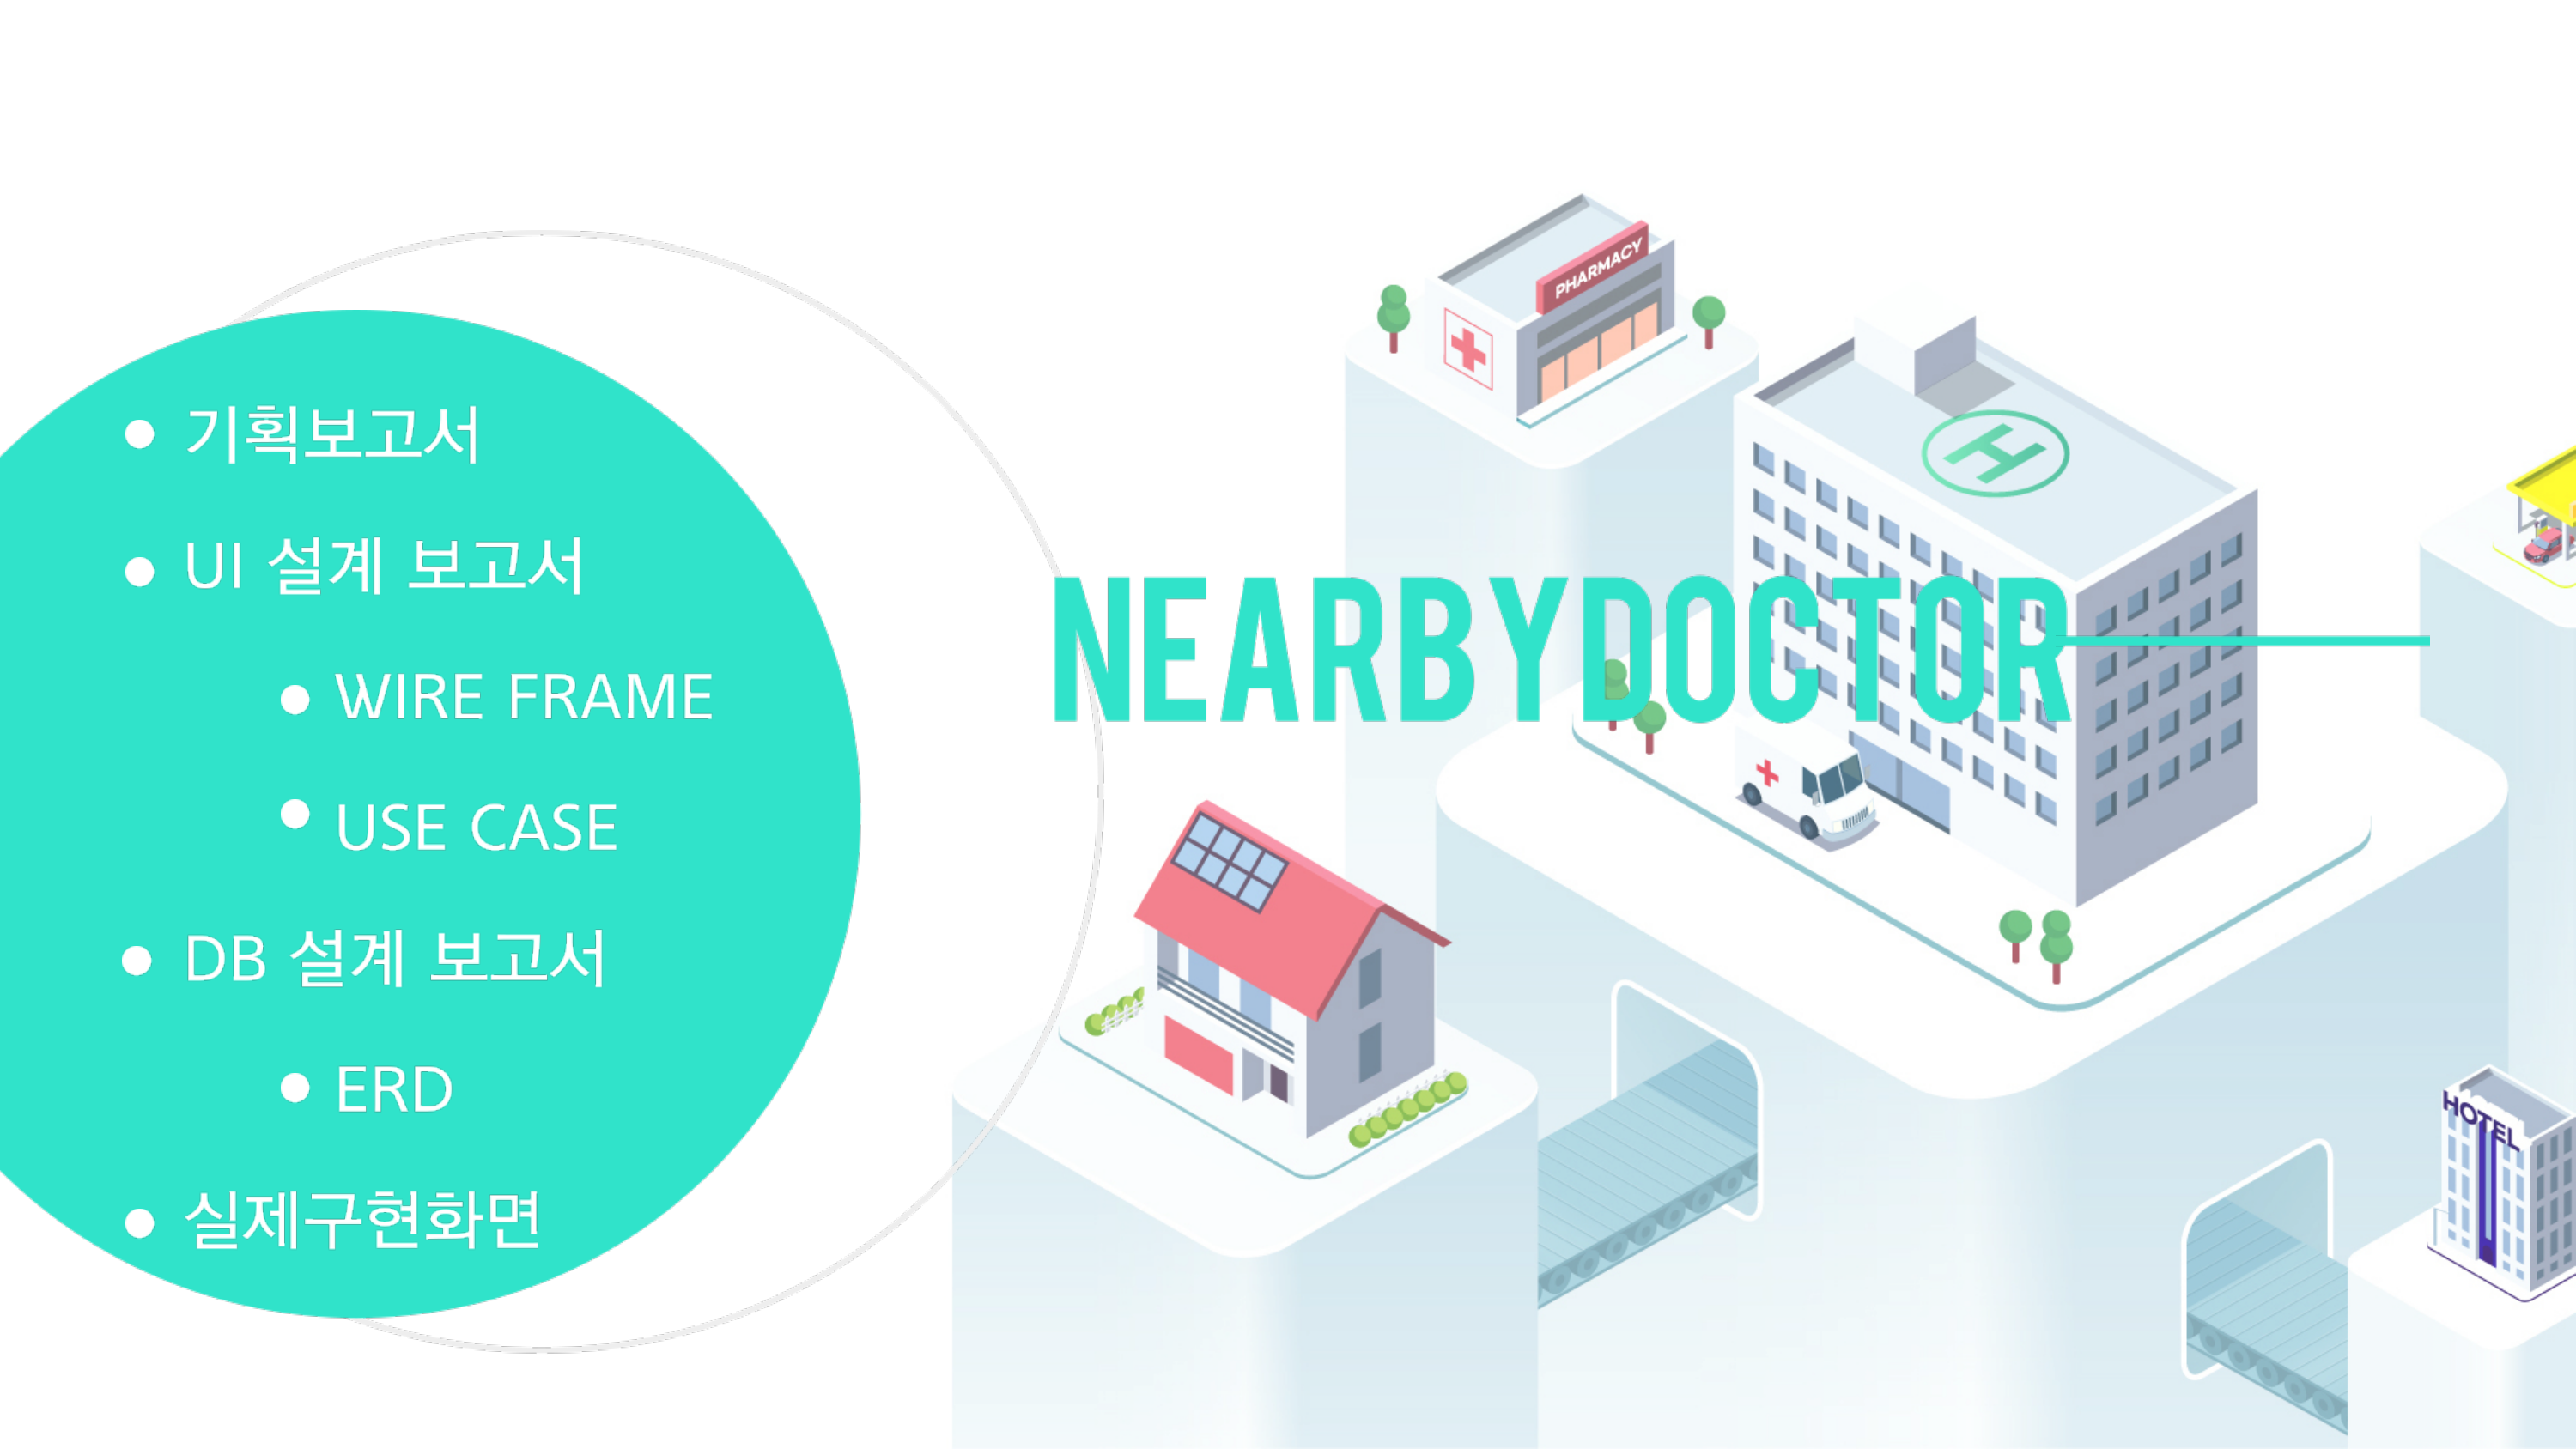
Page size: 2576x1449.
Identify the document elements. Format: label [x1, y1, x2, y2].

text_box [125, 557, 155, 588]
picture [173, 380, 746, 1297]
picture [1024, 504, 2163, 796]
text_box [281, 685, 312, 716]
text_box [2056, 622, 2430, 660]
text_box [125, 420, 155, 451]
text_box [281, 1073, 312, 1104]
text_box [0, 230, 1106, 1355]
text_box [281, 799, 312, 830]
text_box [125, 1209, 155, 1240]
text_box [122, 946, 153, 977]
text_box [0, 0, 2576, 1449]
text_box [0, 310, 863, 1319]
